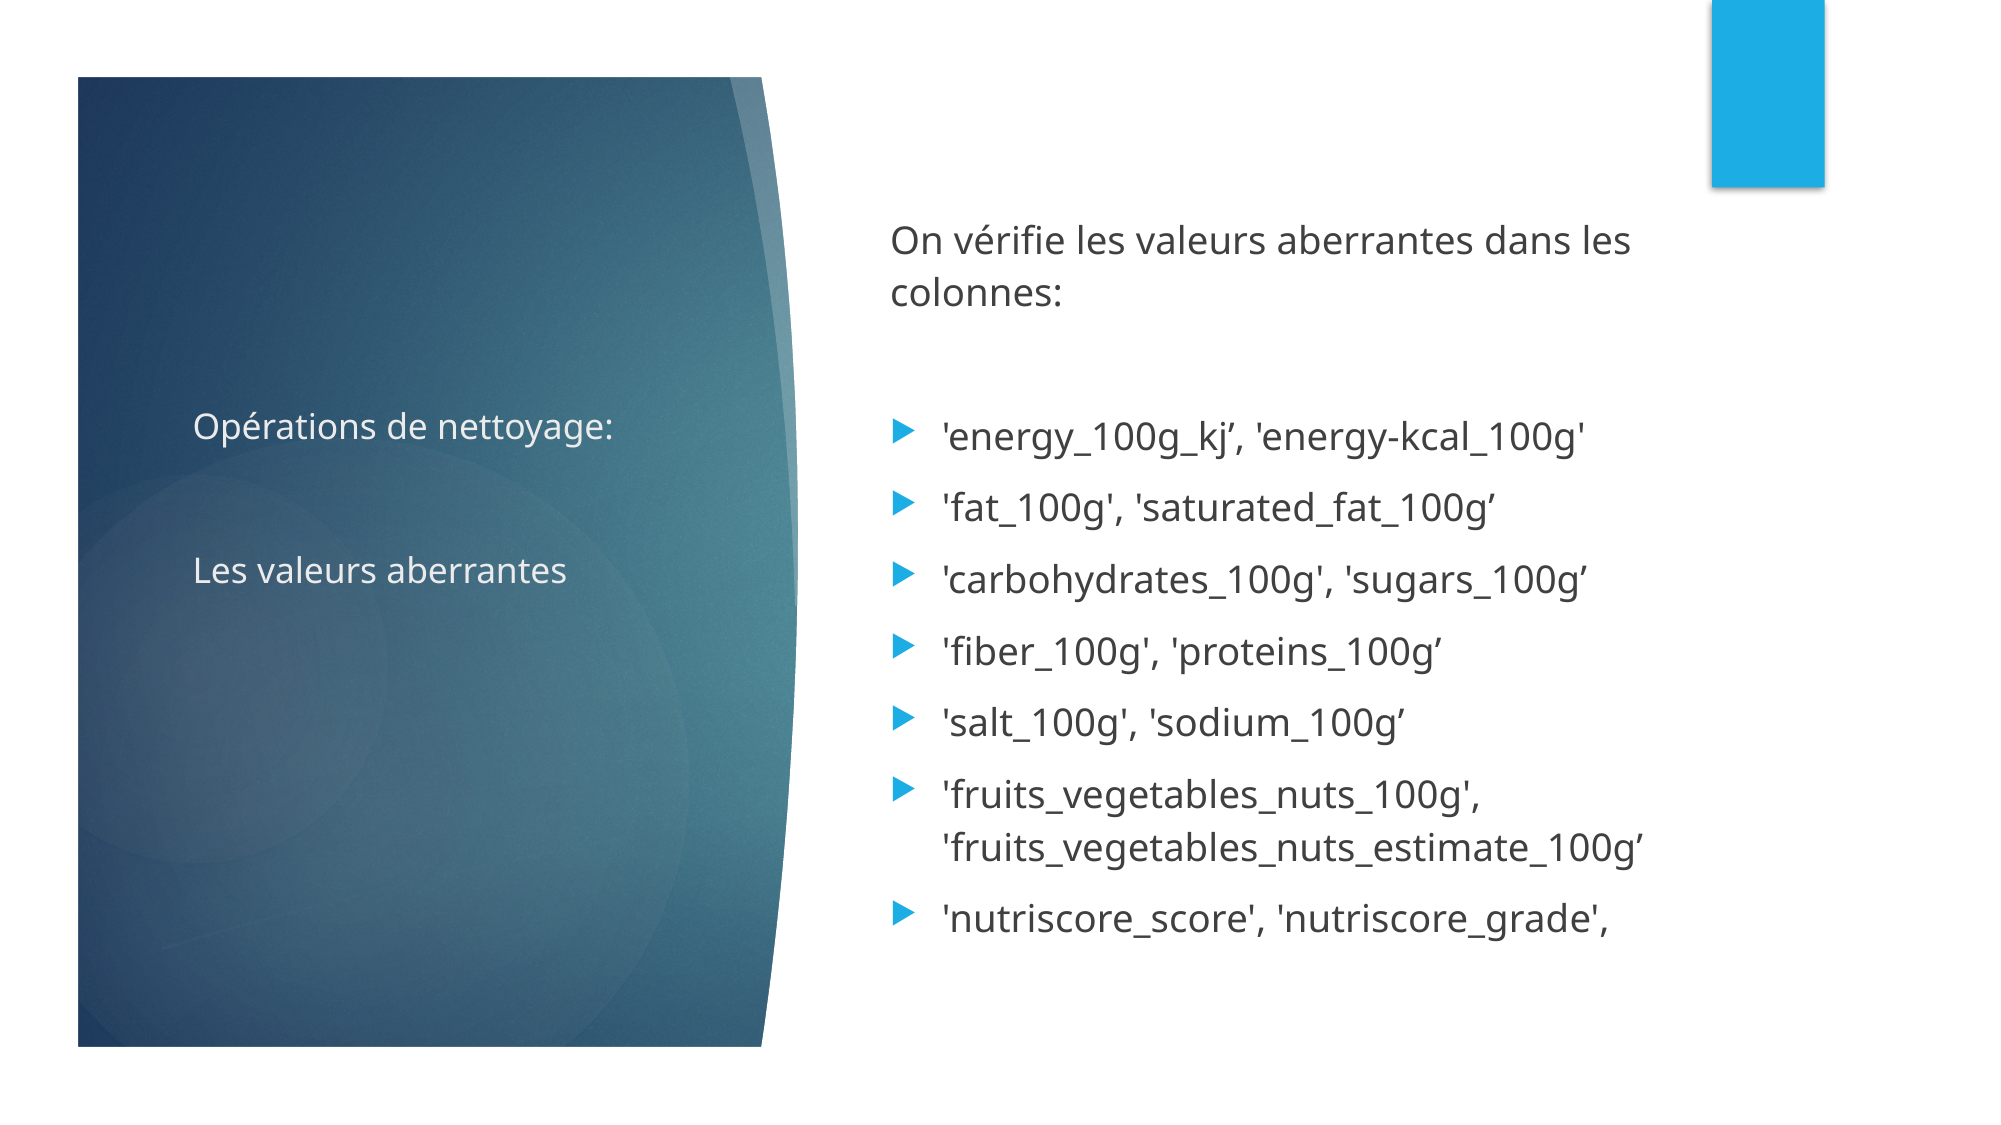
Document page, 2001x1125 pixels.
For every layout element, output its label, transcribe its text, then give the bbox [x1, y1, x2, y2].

title Opérations de nettoyage: Les valeurs aberrantes [177, 390, 636, 653]
list On vérifie les valeurs aberrantes dans les colonnes: 'energy_100g_kj’, 'energy-kcal_100g' 'fat_100g', 'saturated_fat_100g’ 'carbohydrates_100g', 'sugars_100g’ 'fiber_100g', 'proteins_100g’ 'salt_100g', 'sodium_100g’ 'fruits_vegetables_nuts_100g', 'fruits_vegetables_nuts_estimate_100g’ 'nutriscore_score', 'nutriscore_grade', [875, 203, 1762, 954]
